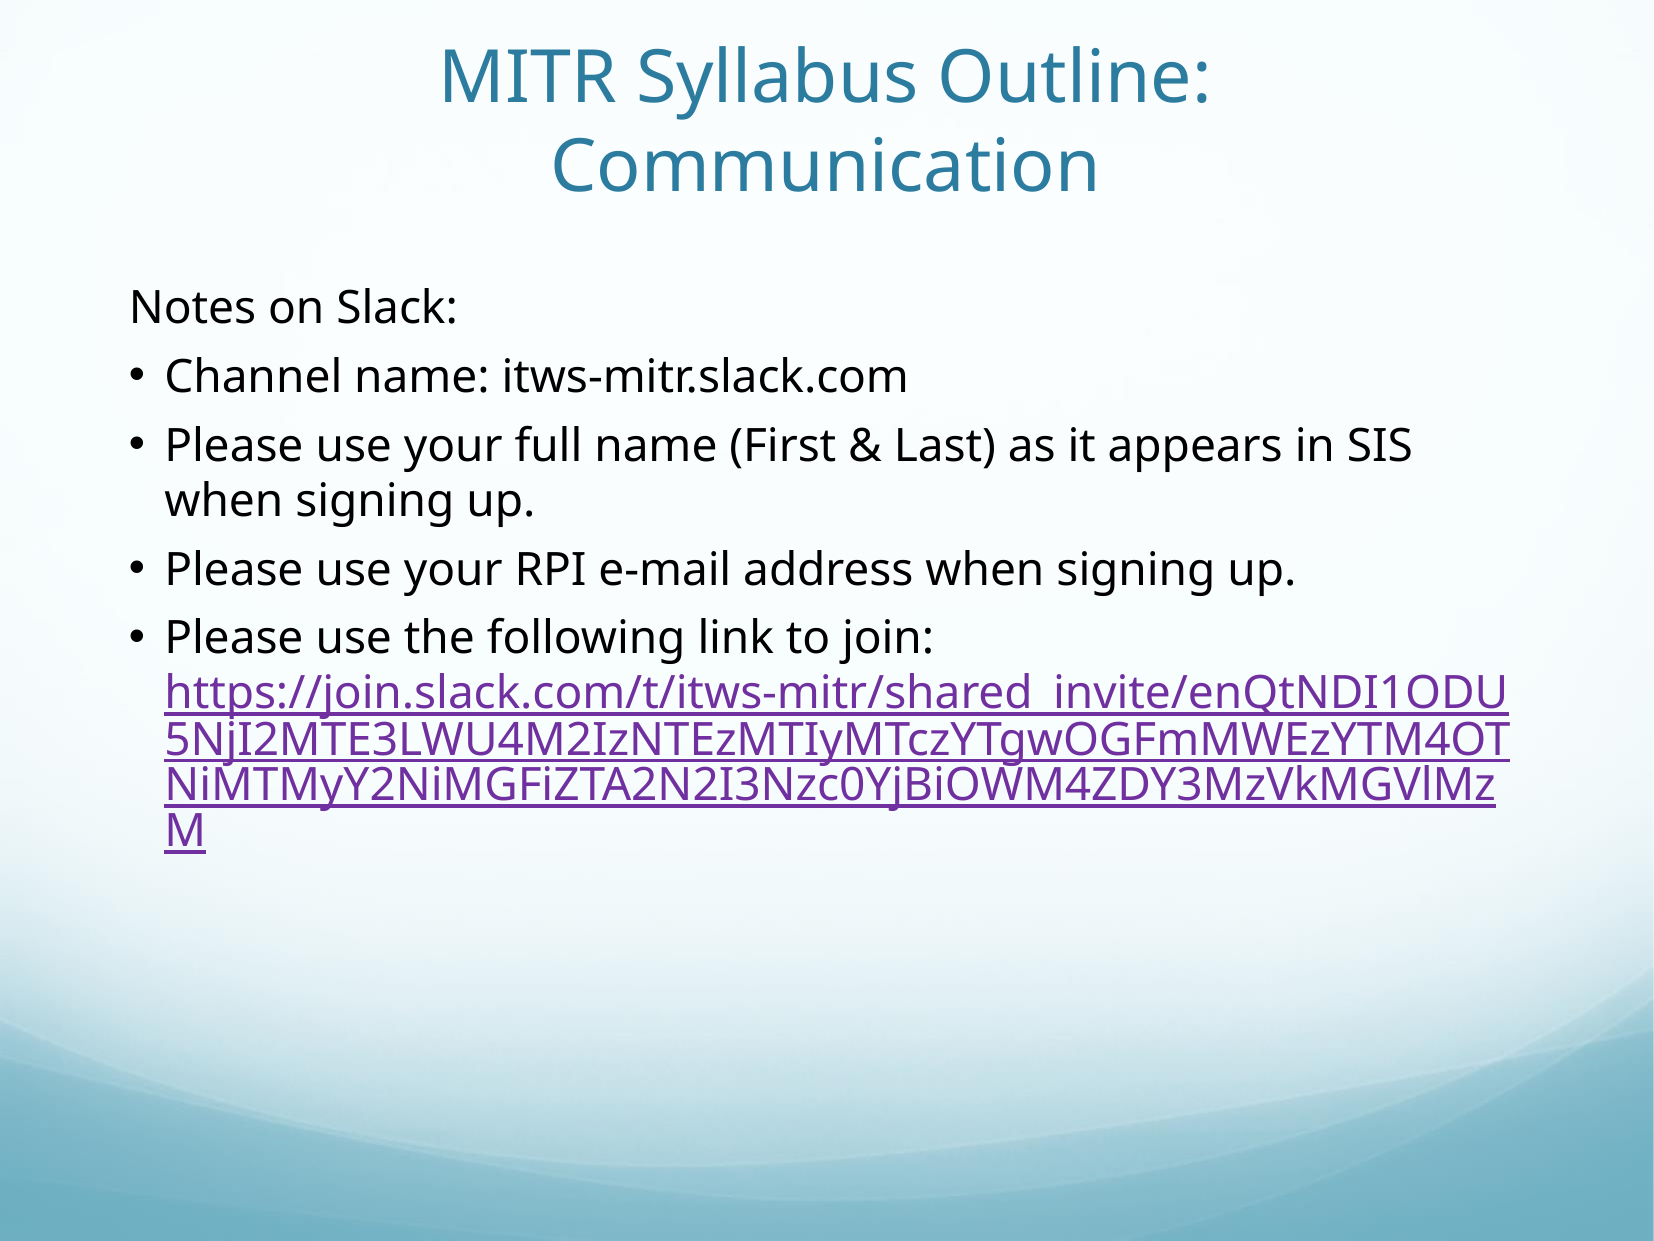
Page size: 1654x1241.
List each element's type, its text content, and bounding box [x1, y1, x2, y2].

title MITR Syllabus Outline: Communication [164, 7, 1487, 215]
picture [0, 0, 1654, 1241]
text_box Notes on Slack: Channel name: itws-mitr.slack.com Please use your full name (First & Last) as it appears in SIS when signing up. Please use your RPI e-mail address when signing up. Please use the following link to join: https://join.slack.com/t/itws-mitr/shared_invite/enQtNDI1ODU5NjI2MTE3LWU4M2IzNTEzMTIyMTczYTgwOGFmMWEzYTM4OTNiMTMyY2NiMGFiZTA2N2I3Nzc0YjBiOWM4ZDY3MzVkMGVlMzM [114, 270, 1548, 926]
